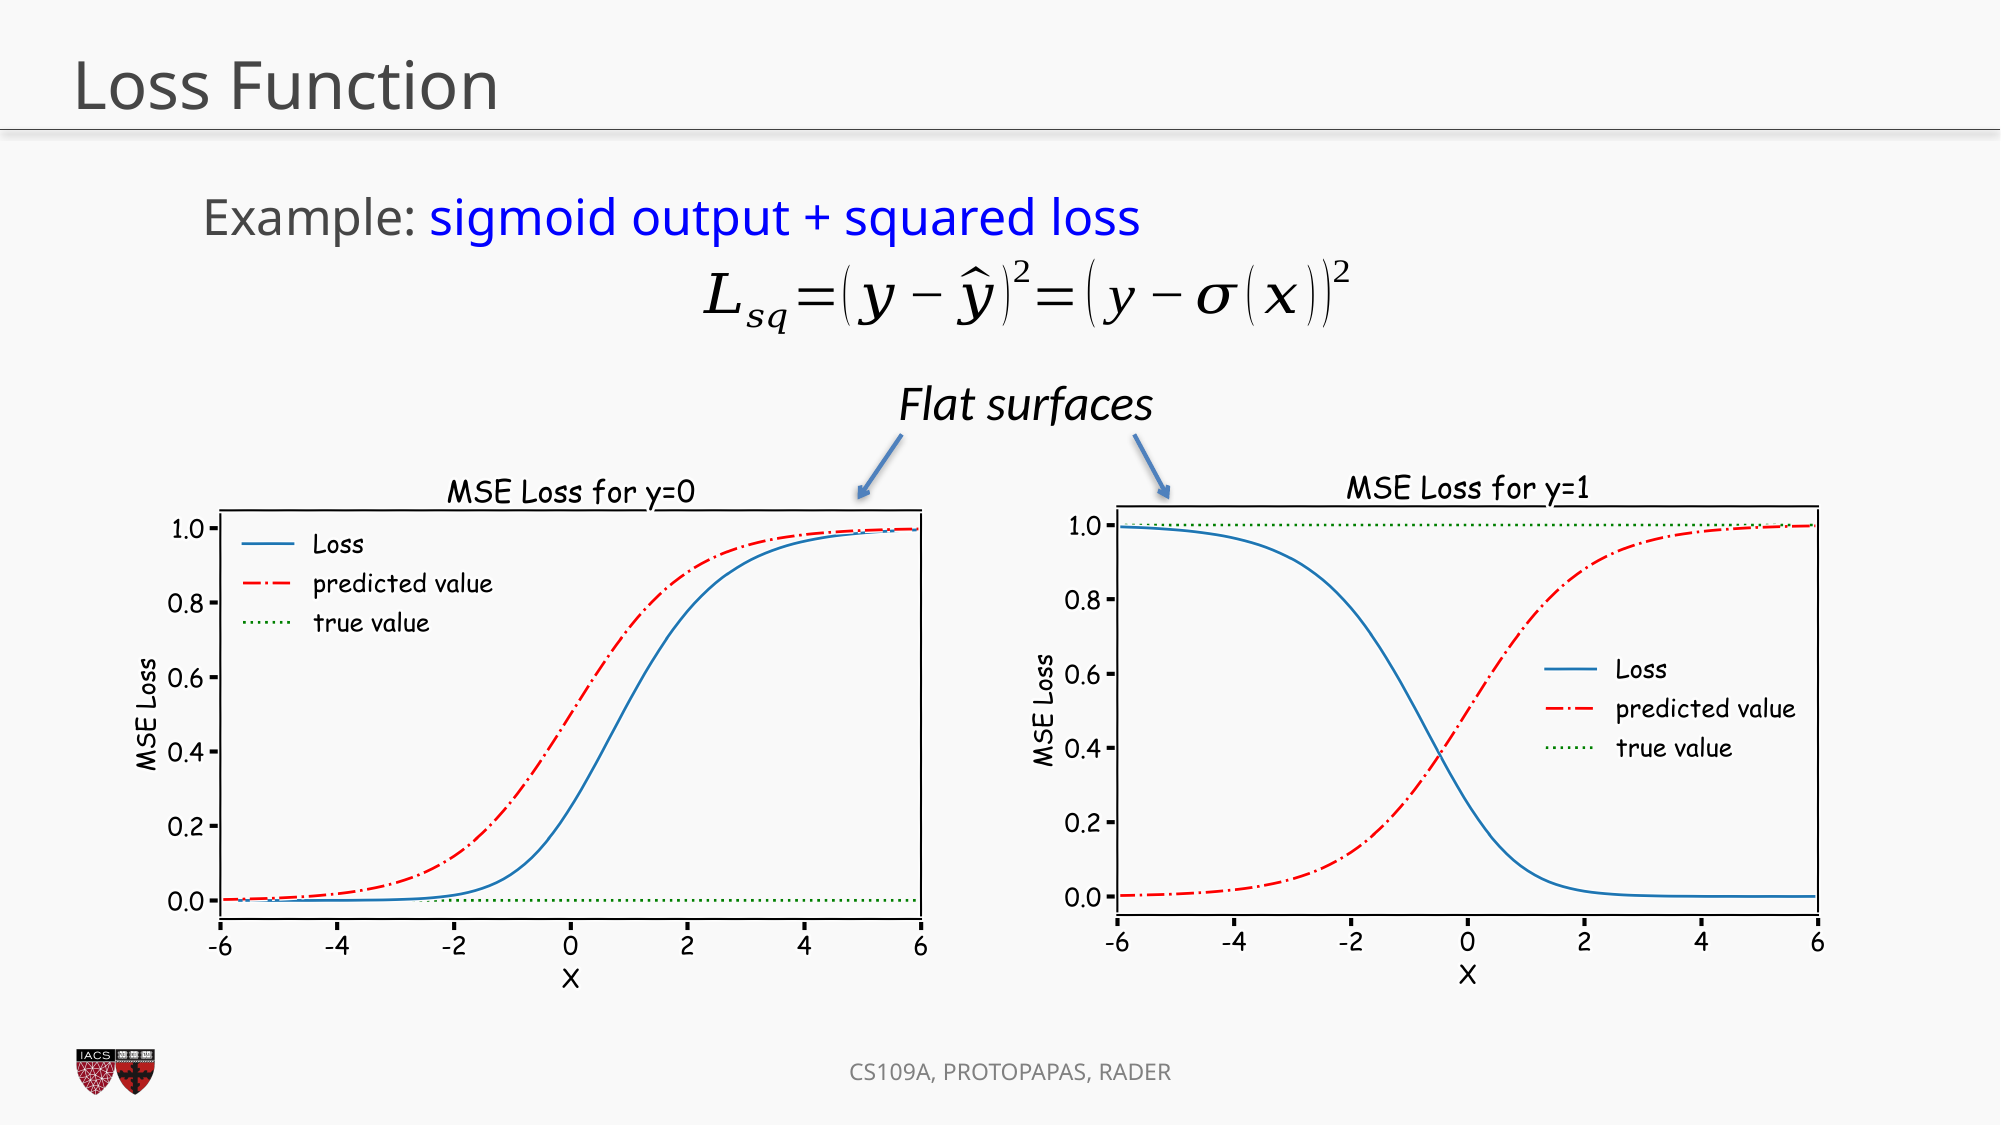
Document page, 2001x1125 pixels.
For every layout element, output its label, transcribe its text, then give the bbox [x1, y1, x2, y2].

picture [60, 434, 1959, 1040]
list Example: sigmoid output + squared loss [187, 177, 1561, 437]
title Loss Function [57, 35, 1943, 162]
picture [75, 1049, 155, 1095]
text_box Flat surfaces [832, 363, 1221, 437]
